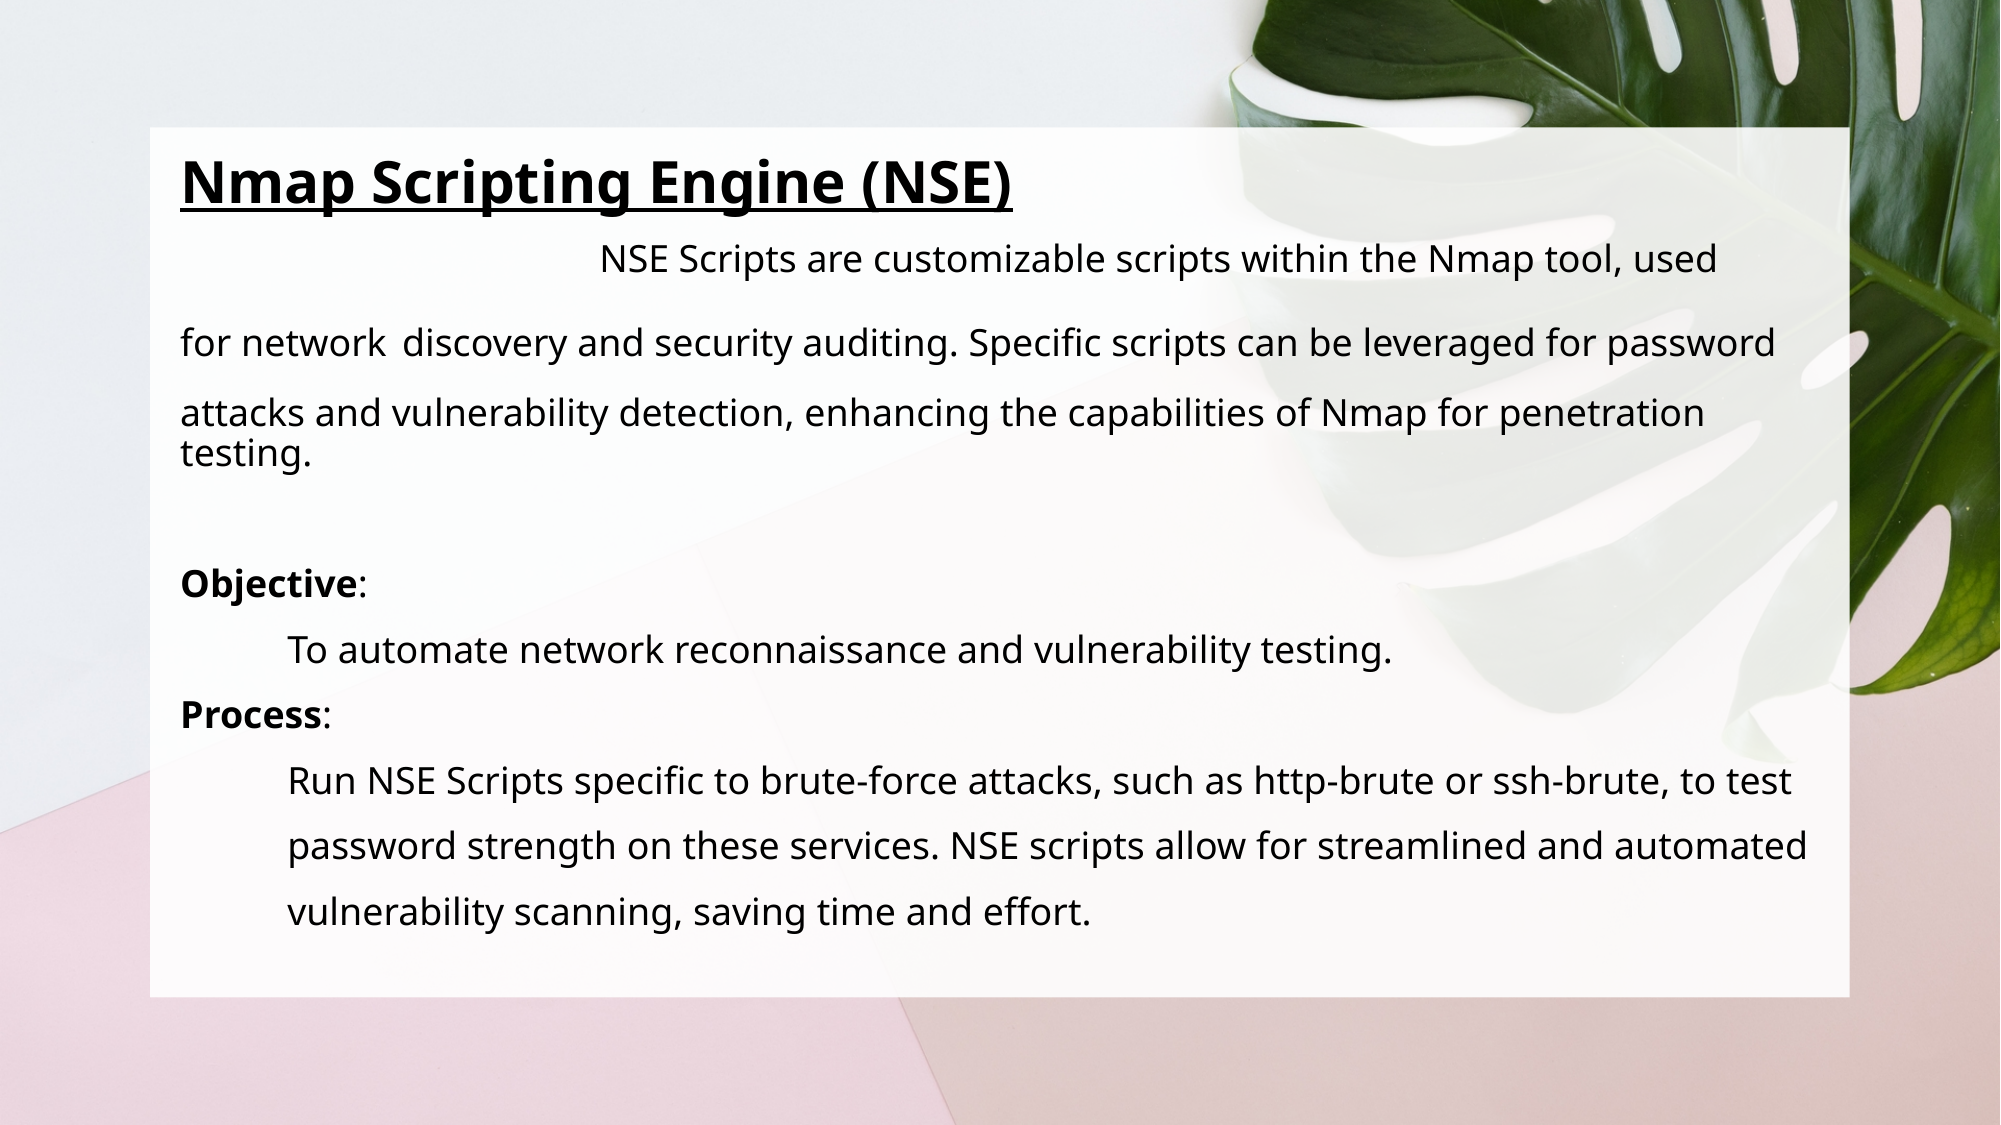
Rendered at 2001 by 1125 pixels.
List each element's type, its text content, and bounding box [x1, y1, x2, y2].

list Nmap Scripting Engine (NSE) NSE Scripts are customizable scripts within the Nmap tool, used for network discovery and security auditing. Specific scripts can be leveraged for password attacks and vulnerability detection, enhancing the capabilities of Nmap for penetration testing. Objective: To automate network reconnaissance and vulnerability testing. Process: Run NSE Scripts specific to brute-force attacks, such as http-brute or ssh-brute, to test password strength on these services. NSE scripts allow for streamlined and automated vulnerability scanning, saving time and effort. [165, 145, 1835, 978]
picture [0, 0, 2000, 1125]
